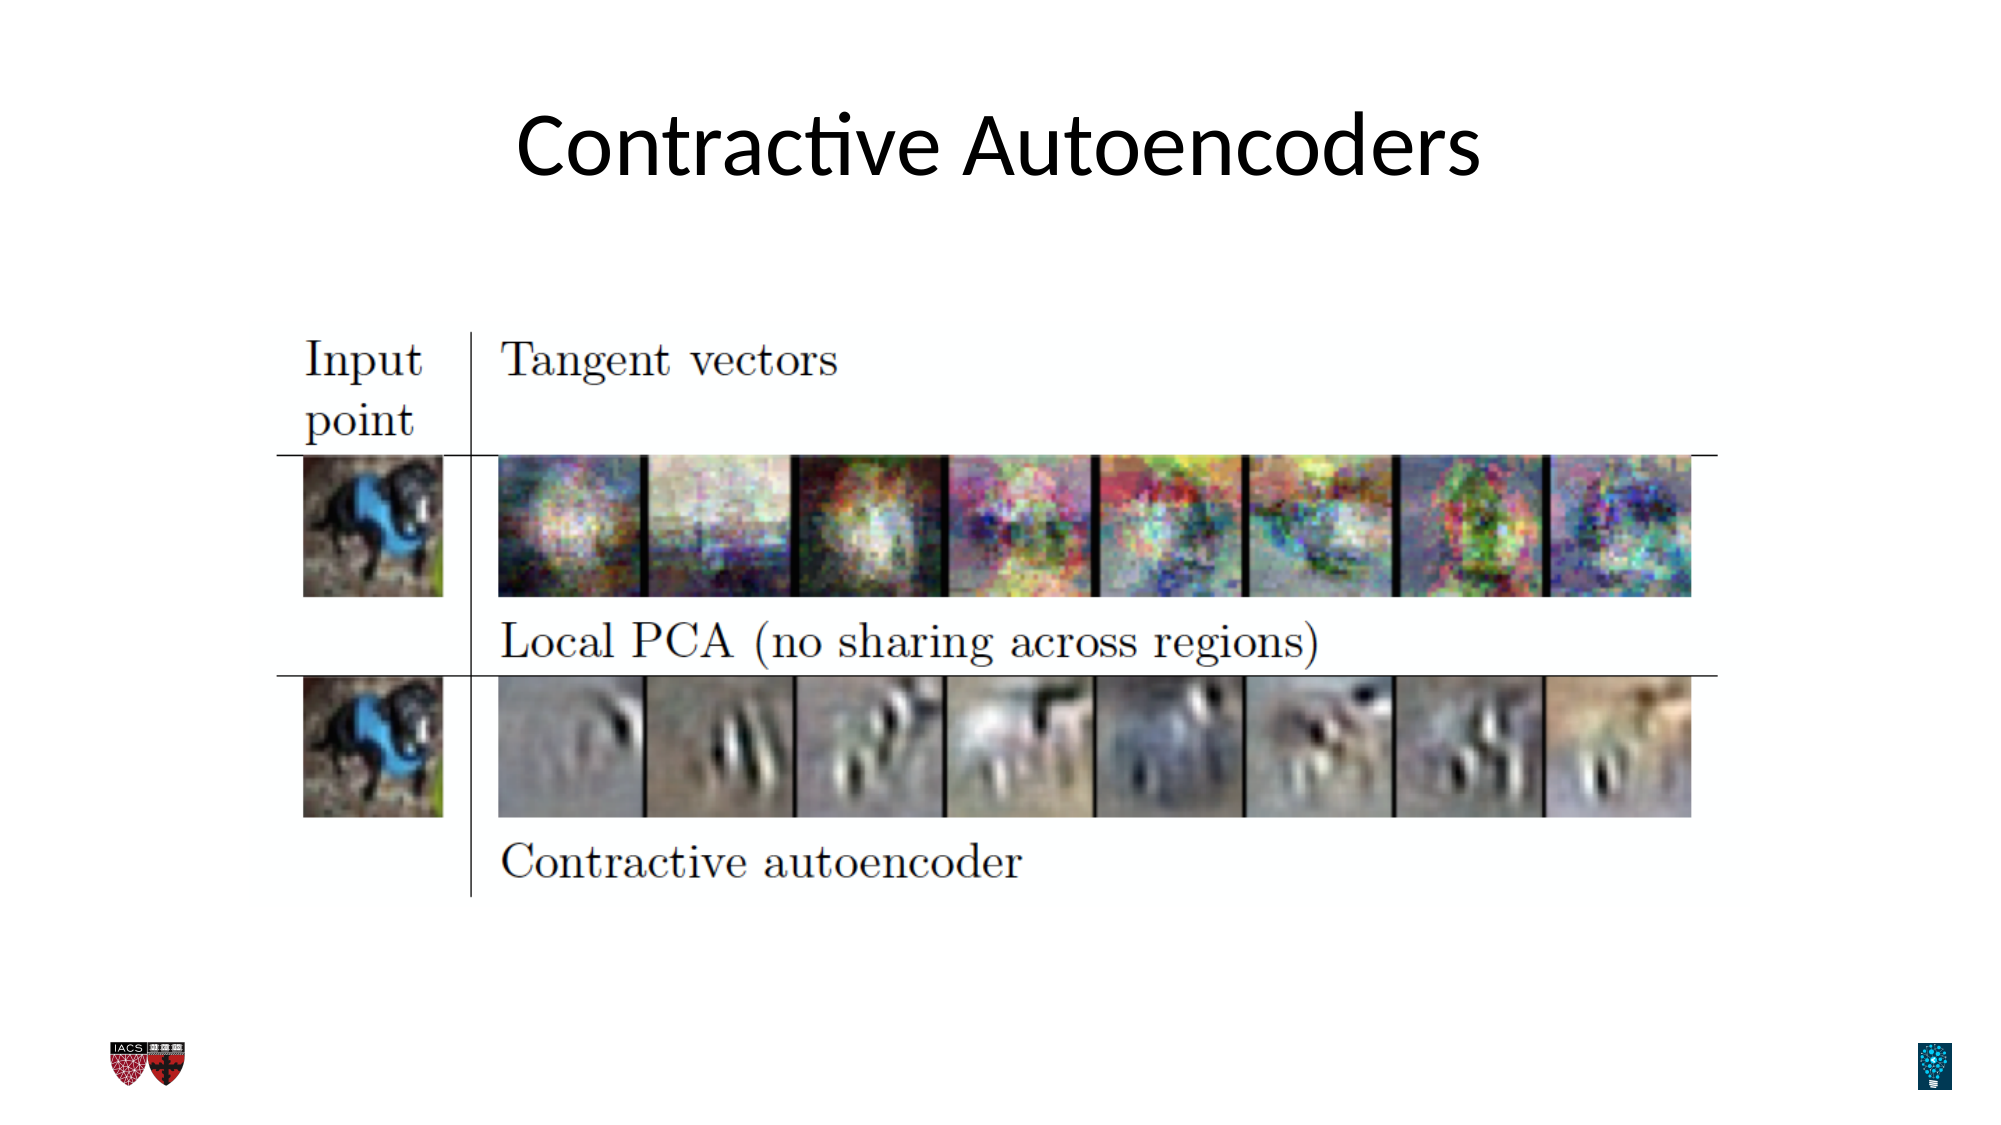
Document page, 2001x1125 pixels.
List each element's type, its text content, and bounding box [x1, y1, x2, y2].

title Contractive Autoencoders [99, 45, 1900, 233]
picture [1930, 1081, 1937, 1087]
picture [249, 321, 1751, 907]
picture [109, 1042, 185, 1086]
